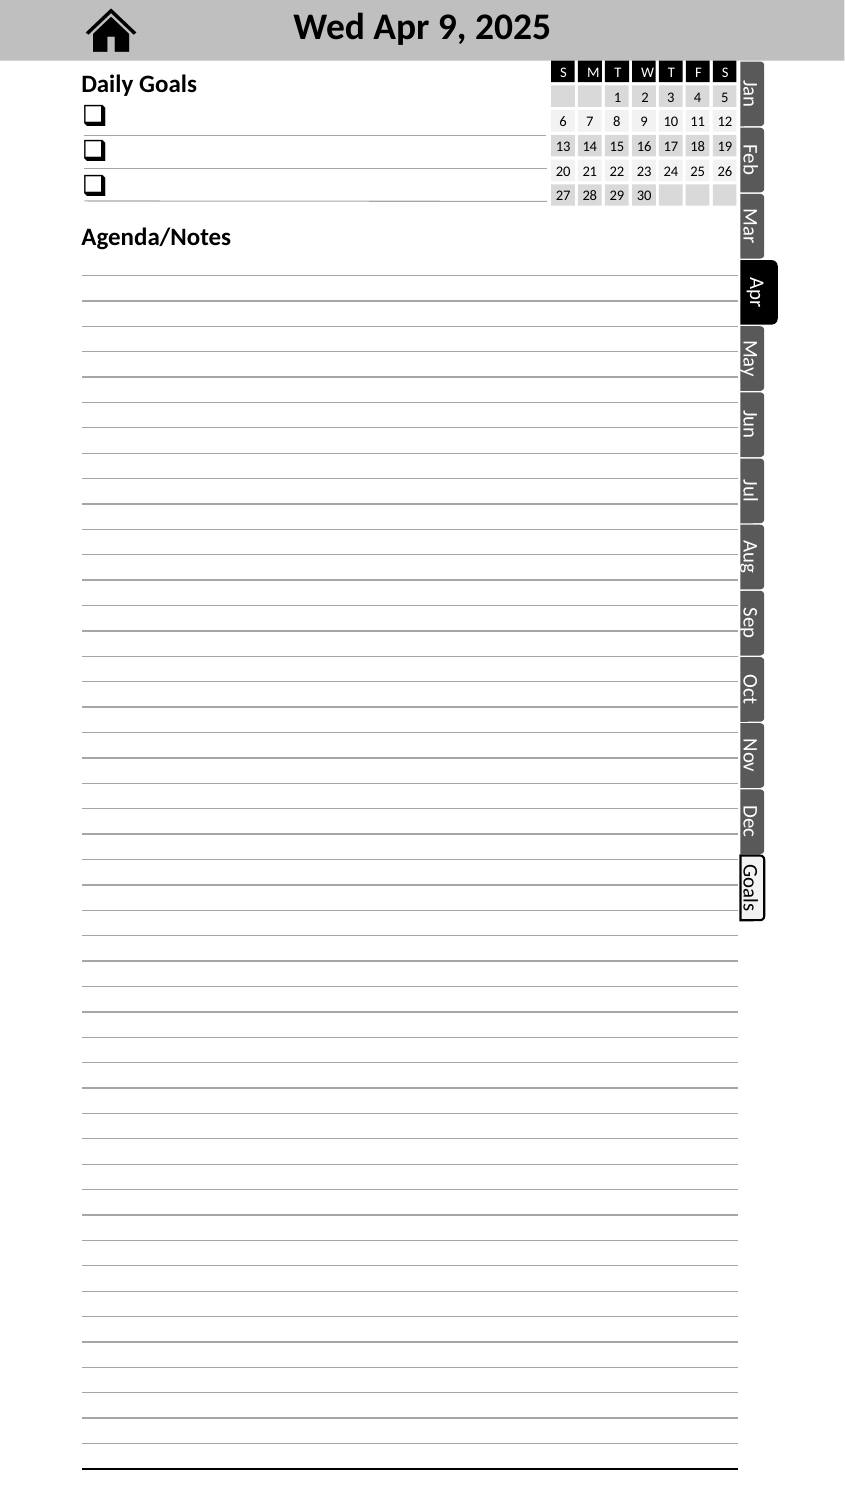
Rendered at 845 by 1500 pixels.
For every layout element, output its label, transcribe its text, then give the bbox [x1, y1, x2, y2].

picture [82, 1, 140, 59]
list Wed Apr 9, 2025 [190, 0, 655, 61]
